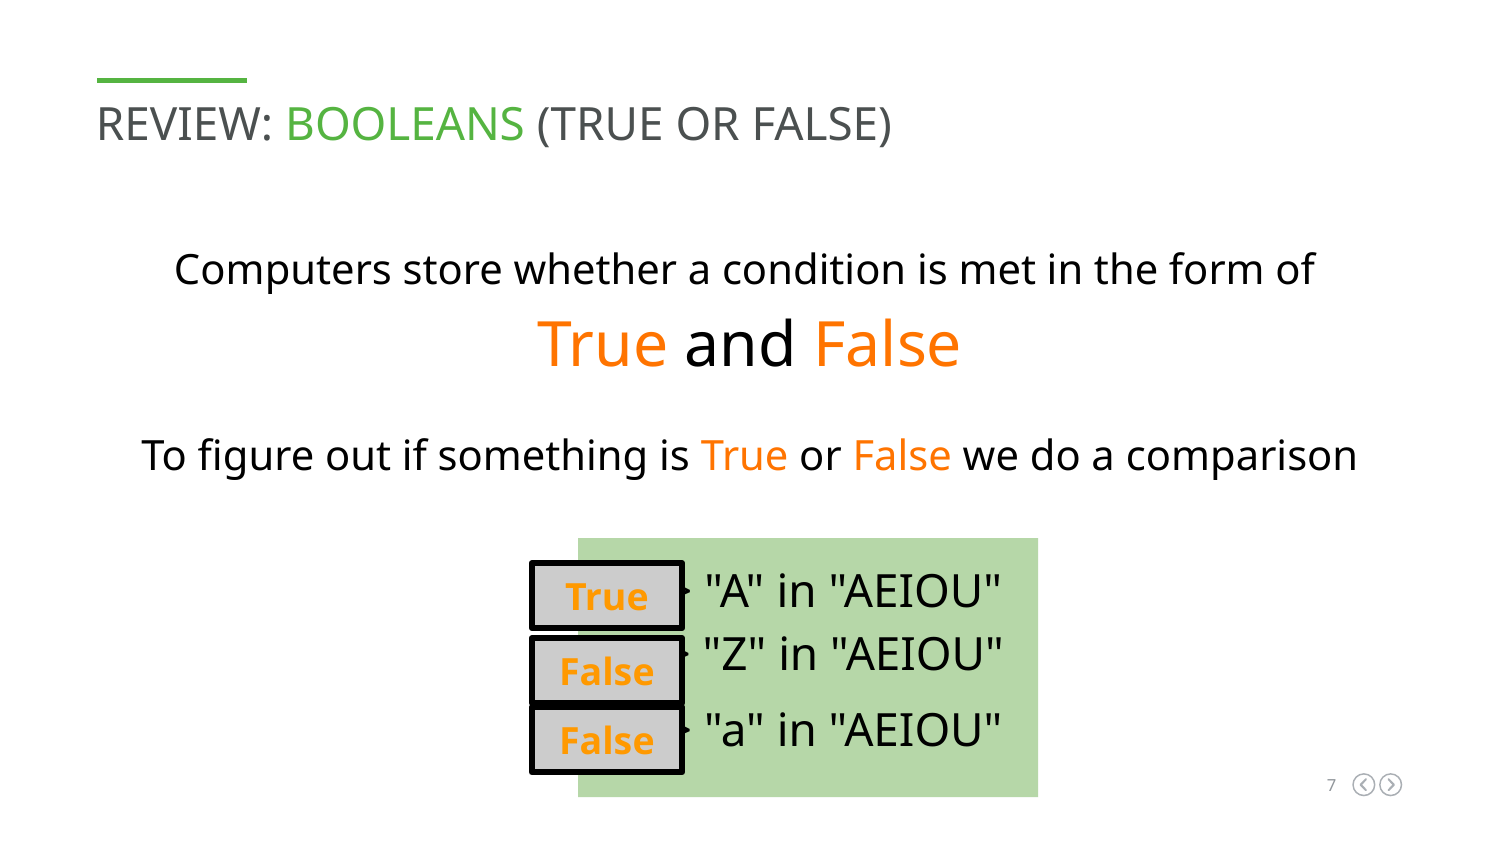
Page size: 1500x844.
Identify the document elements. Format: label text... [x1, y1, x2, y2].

text_box False [531, 707, 683, 773]
text_box True [531, 563, 683, 629]
text_box Computers store whether a condition is met in the form of True and False To figure out if something is True or False we do a comparison [74, 219, 1425, 592]
list REVIEW: BOOLEANS (TRUE OR FALSE) [95, 94, 1401, 158]
text_box False [531, 638, 683, 703]
text_box >>> "A" in "AEIOU" >>> "Z" in "AEIOU" >>> "a" in "AEIOU" [578, 538, 1039, 798]
